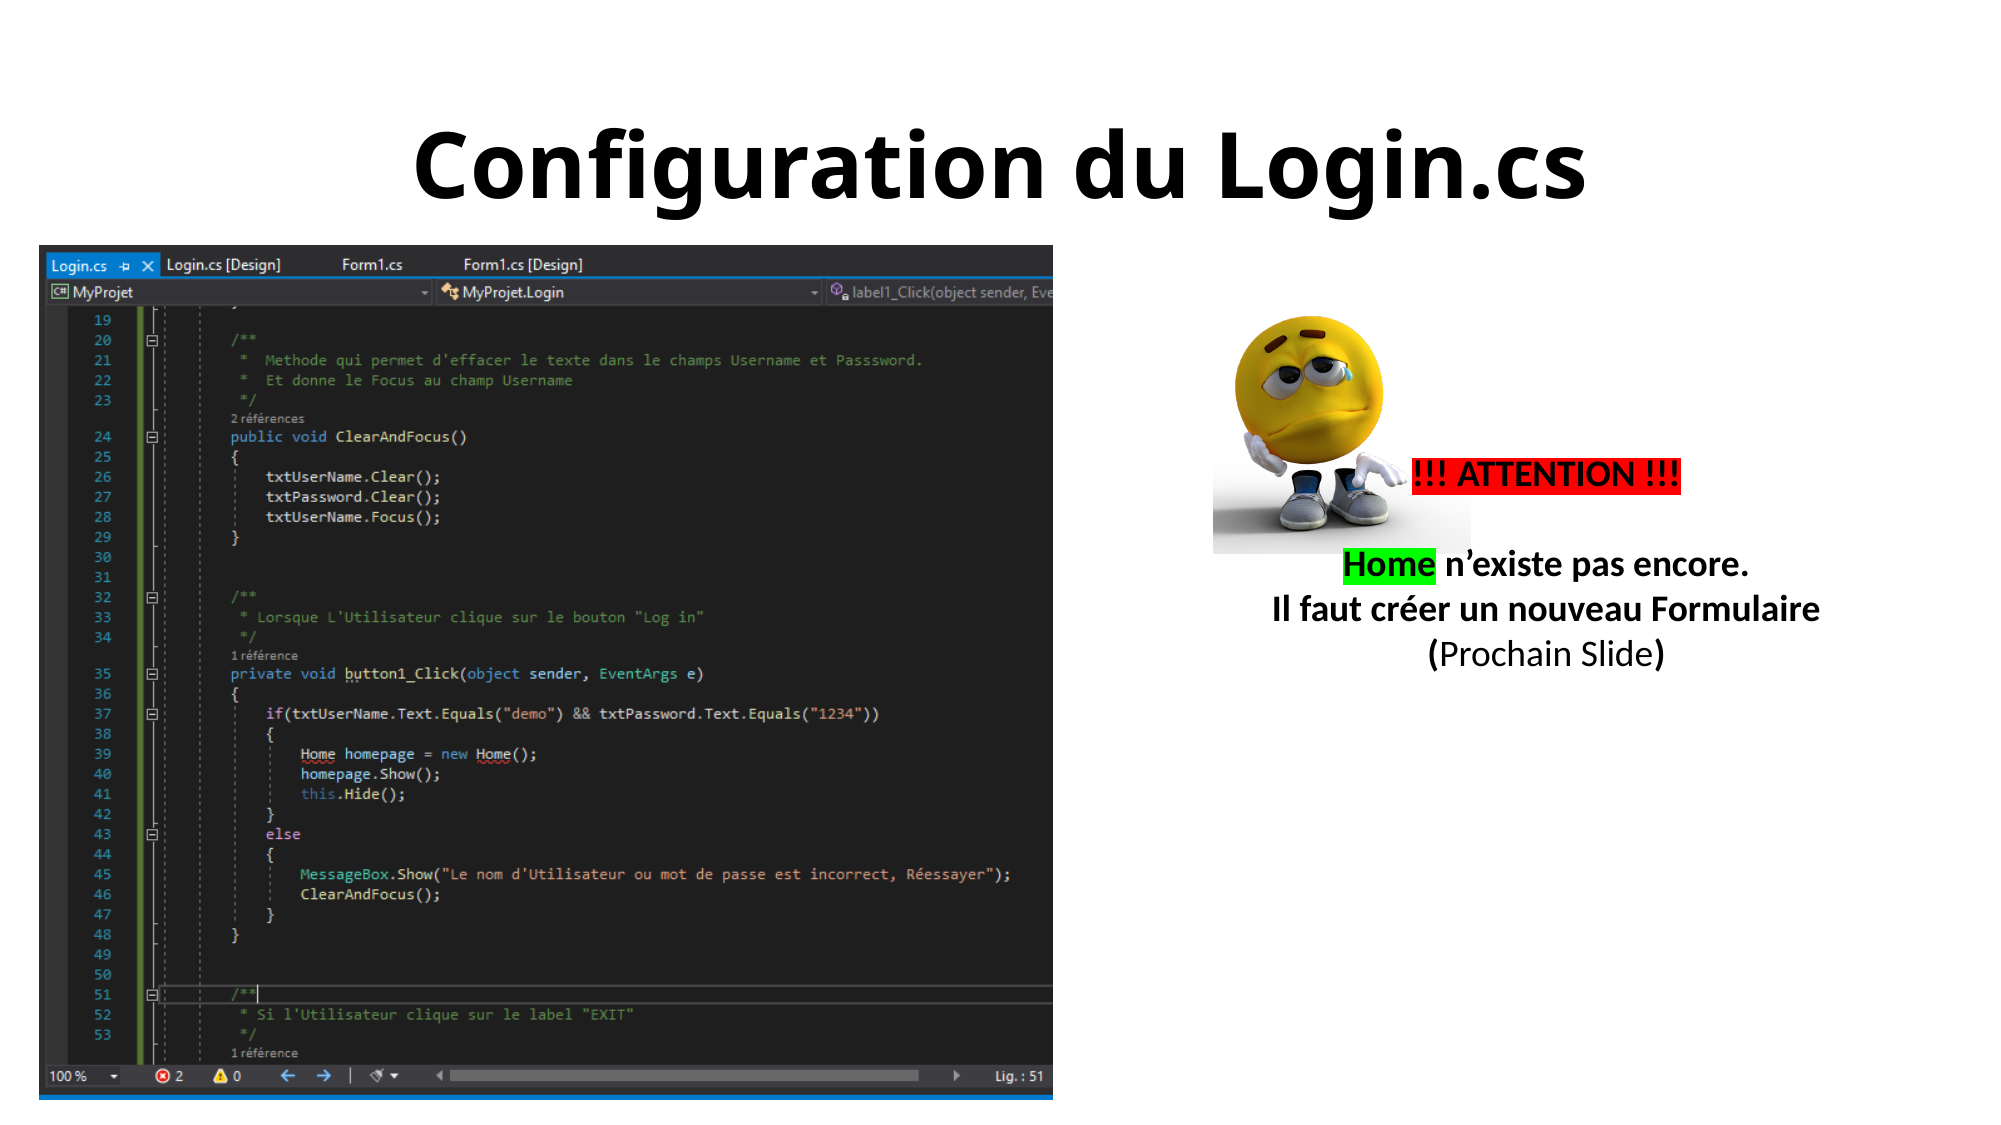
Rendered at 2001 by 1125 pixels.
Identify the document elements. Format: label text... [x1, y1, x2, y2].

title Configuration du Login.cs [137, 59, 1863, 278]
text_box !!! ATTENTION !!! Home n’existe pas encore. Il faut créer un nouveau Formulaire (Prochain Slide) [1249, 441, 1844, 681]
picture [1213, 296, 1471, 554]
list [39, 245, 1053, 1100]
